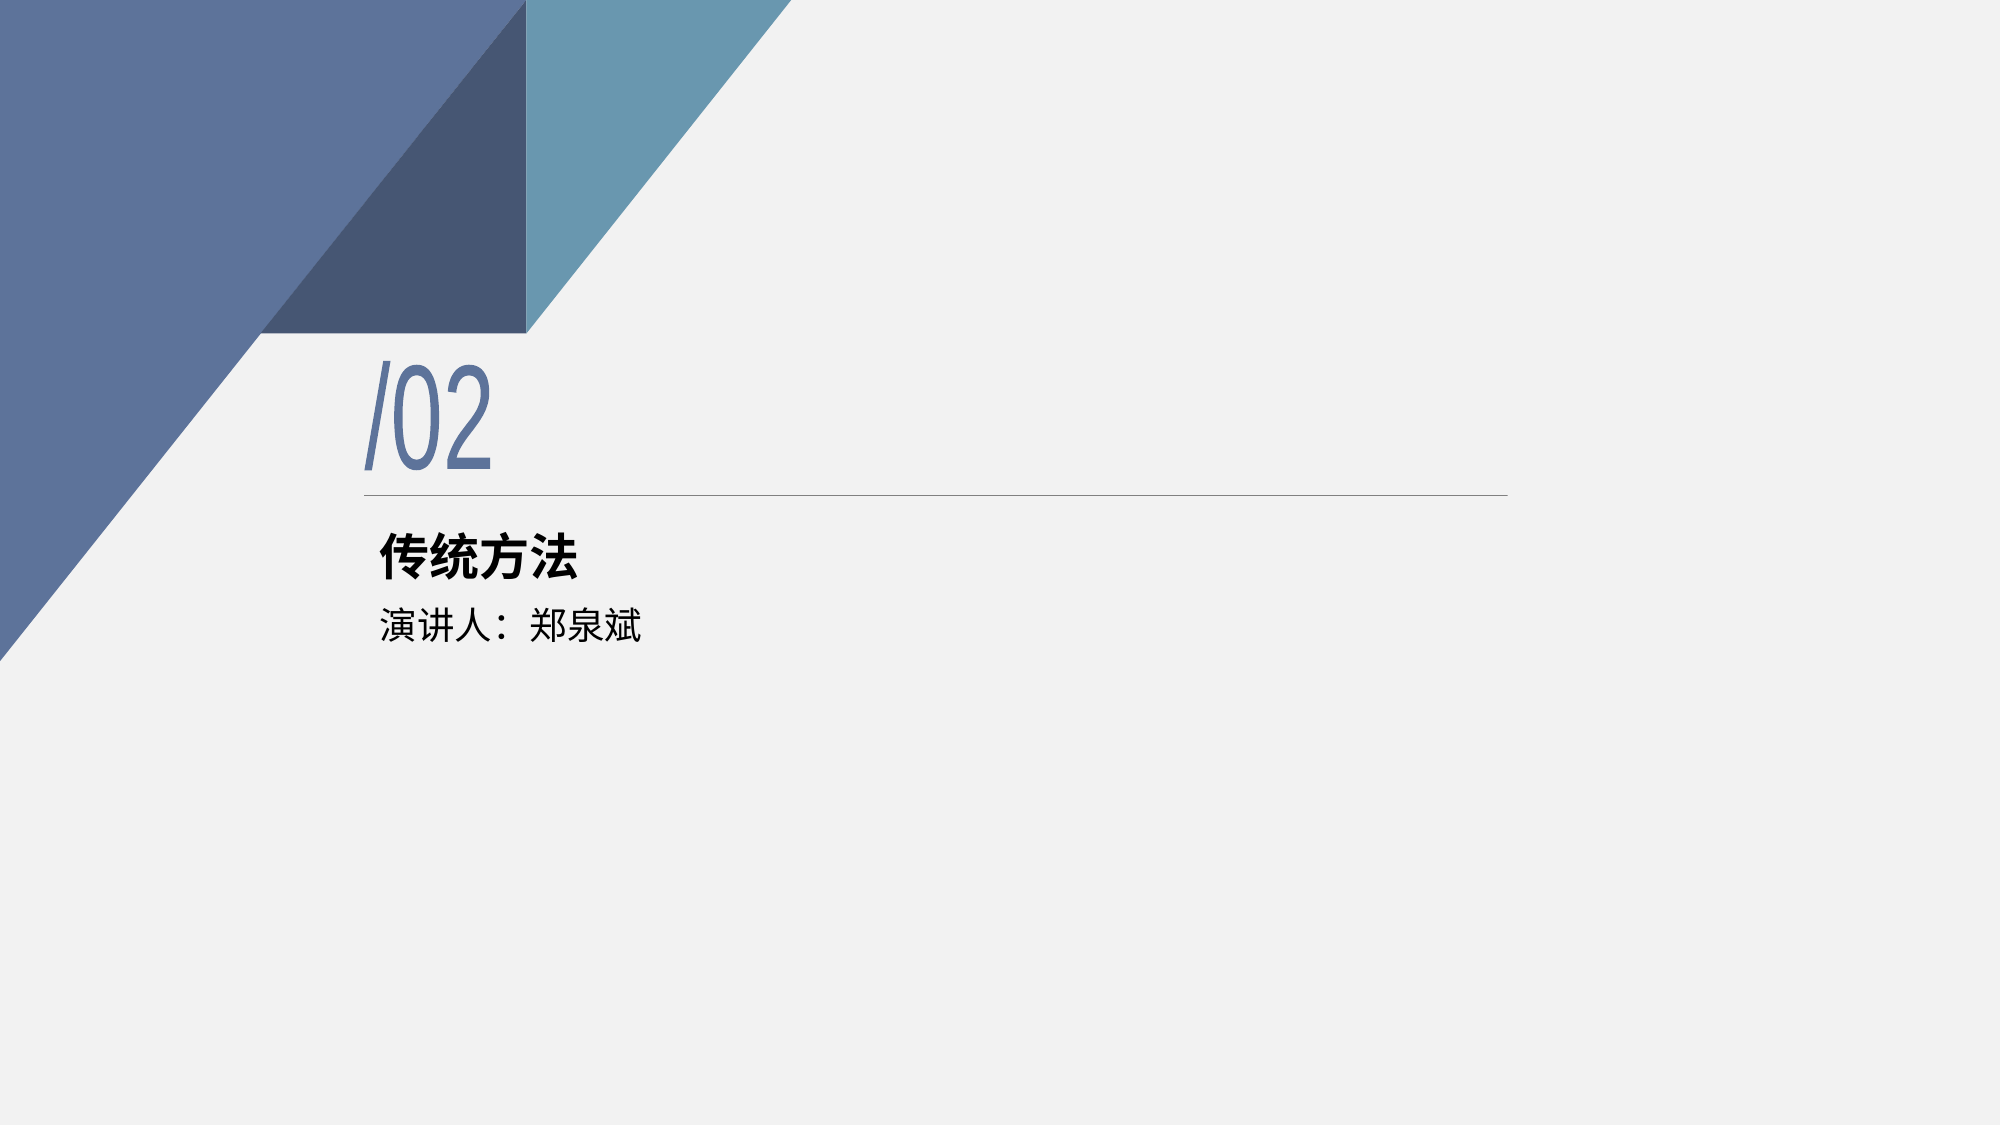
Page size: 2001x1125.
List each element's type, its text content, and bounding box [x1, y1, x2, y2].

list 演讲人：郑泉斌 [364, 594, 690, 656]
title 传统方法 [364, 524, 1508, 595]
